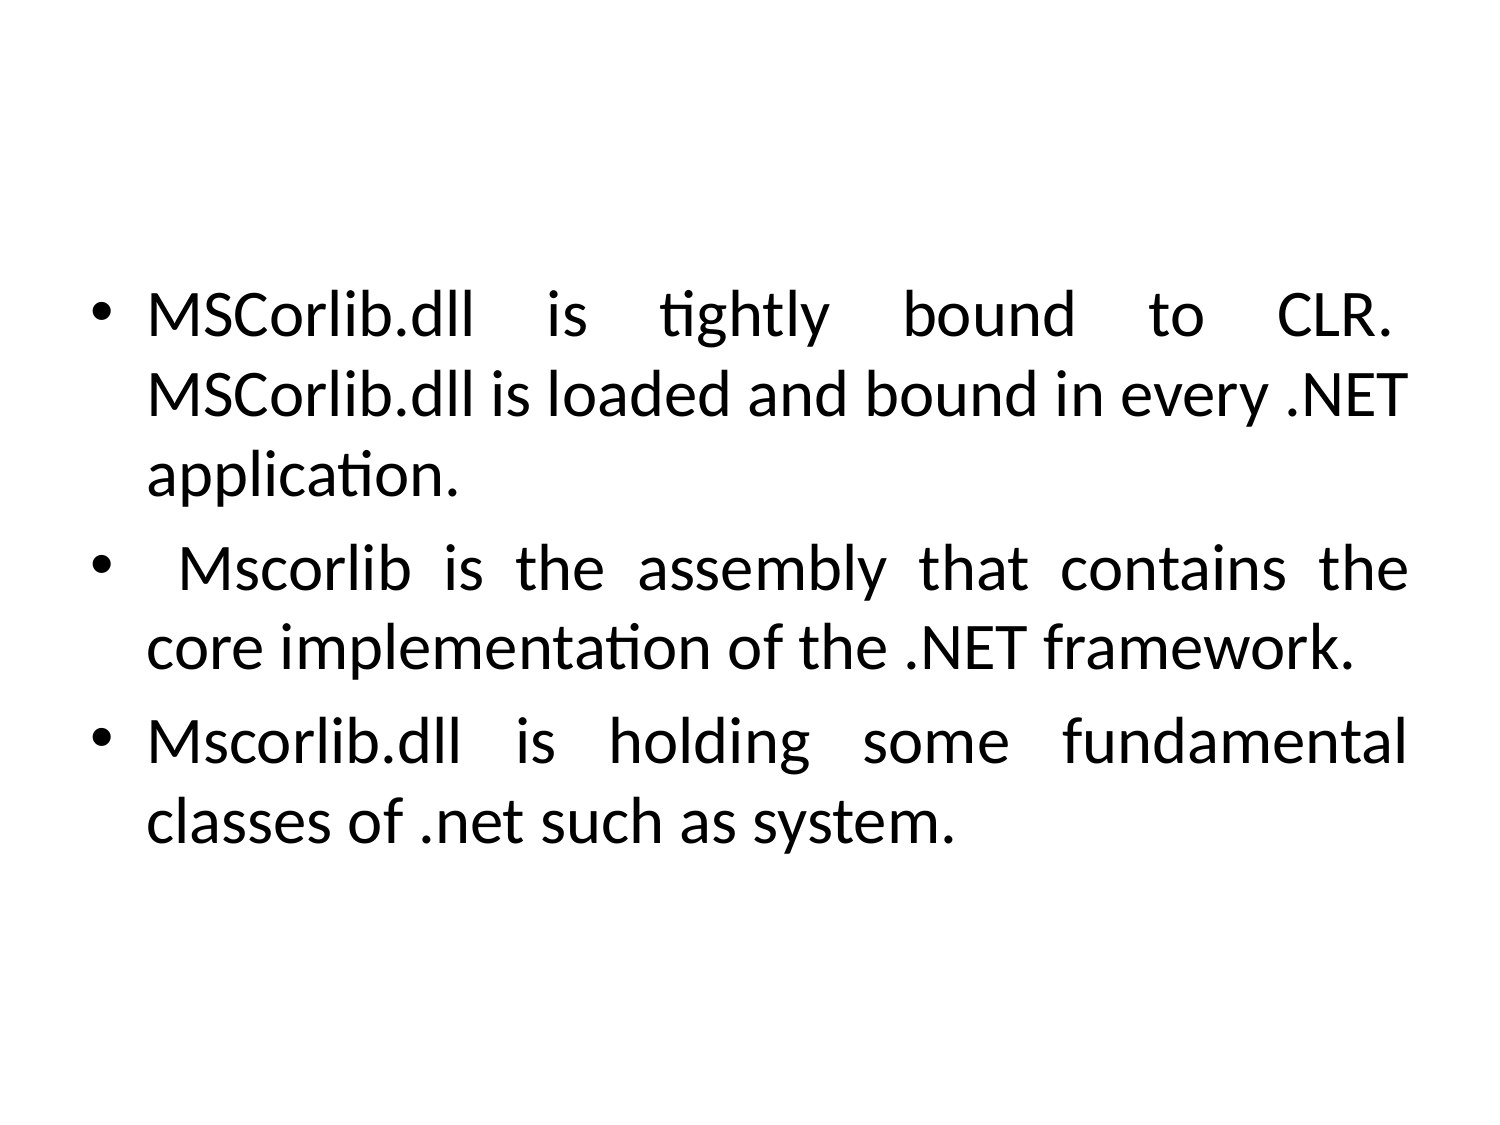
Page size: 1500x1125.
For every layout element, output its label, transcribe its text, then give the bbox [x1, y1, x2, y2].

list MSCorlib.dll is tightly bound to CLR. MSCorlib.dll is loaded and bound in every .NET application. Mscorlib is the assembly that contains the core implementation of the .NET framework. Mscorlib.dll is holding some fundamental classes of .net such as system. [75, 262, 1425, 1005]
